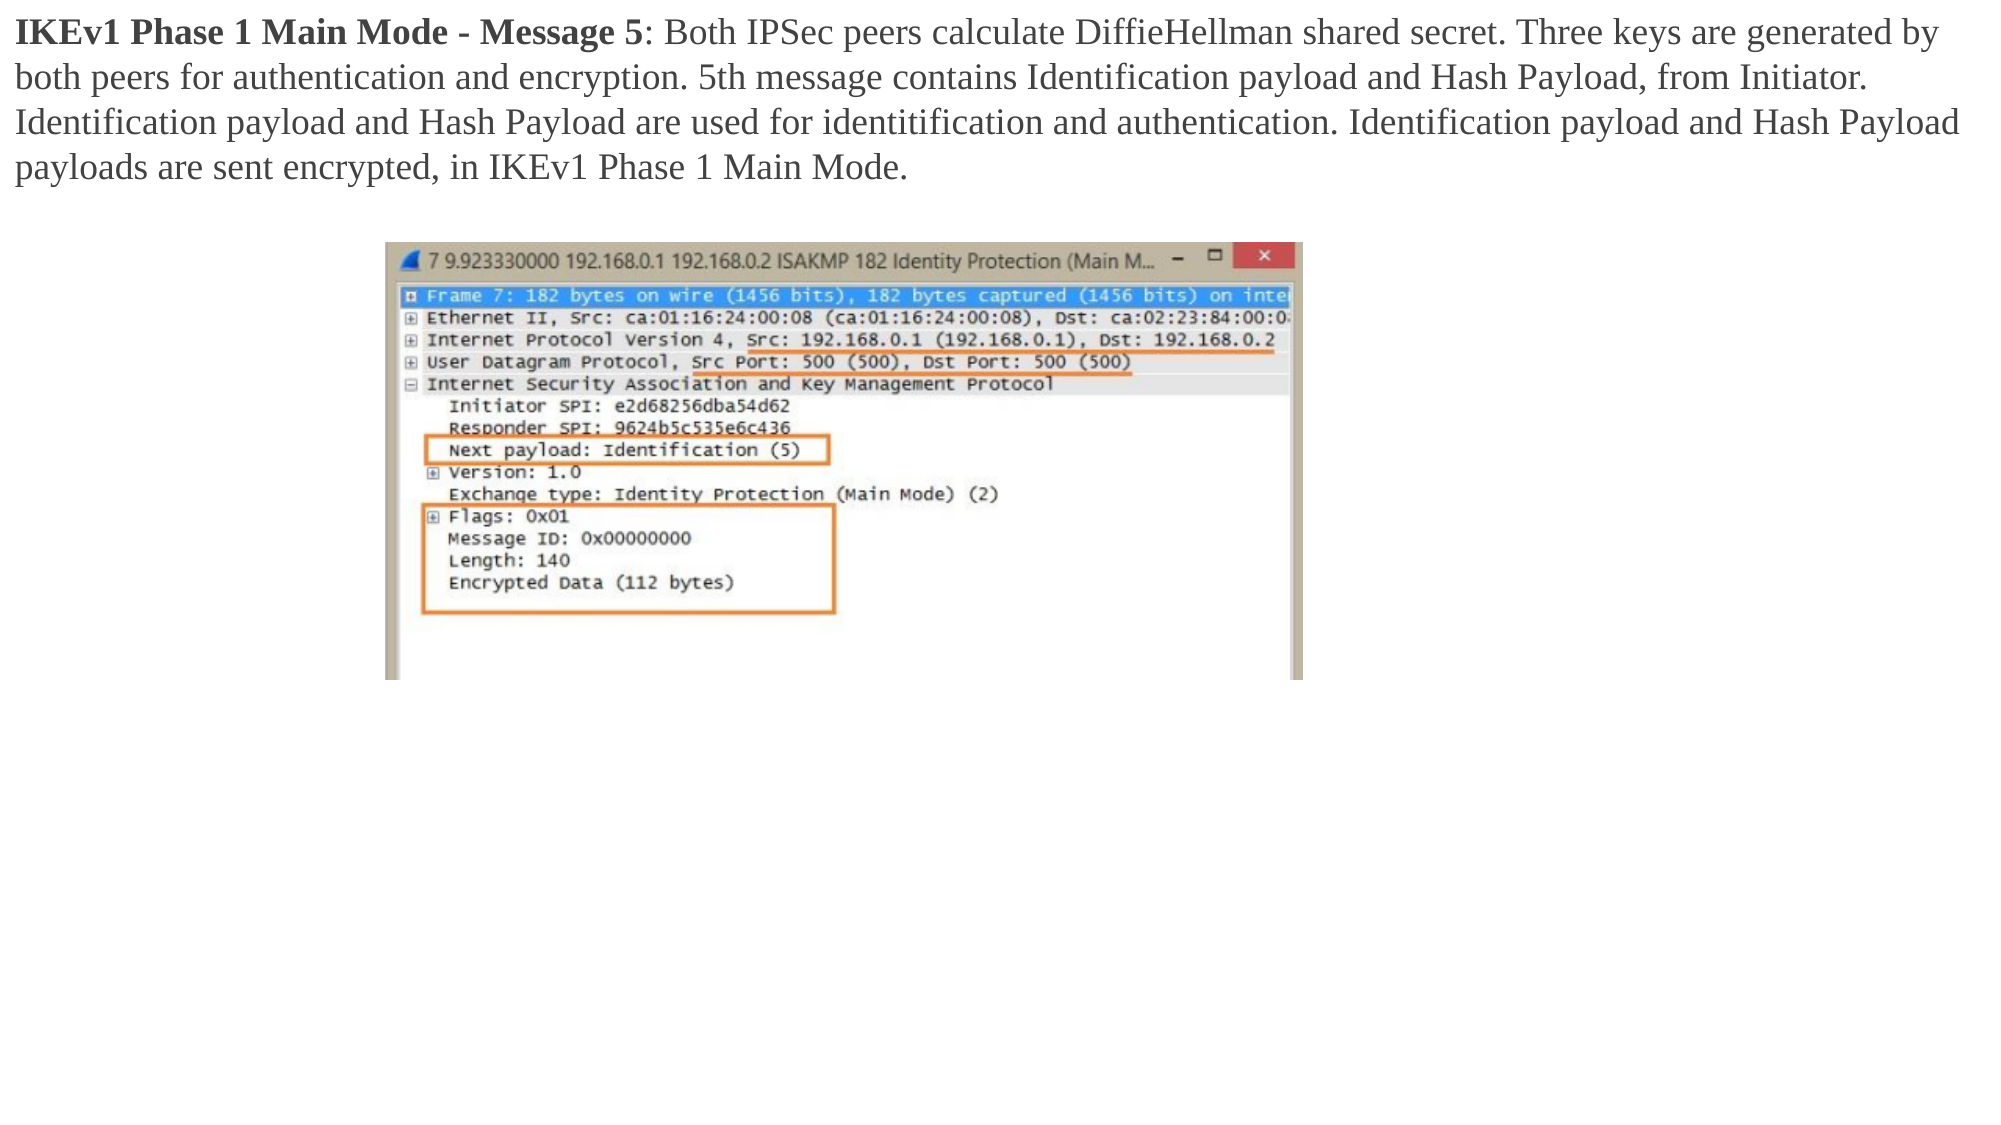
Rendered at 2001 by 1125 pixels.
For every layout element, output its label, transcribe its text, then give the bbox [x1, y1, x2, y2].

text_box IKEv1 Phase 1 Main Mode - Message 5: Both IPSec peers calculate DiffieHellman shared secret. Three keys are generated by both peers for authentication and encryption. 5th message contains Identification payload and Hash Payload, from Initiator. Identification payload and Hash Payload are used for identitification and authentication. Identification payload and Hash Payload payloads are sent encrypted, in IKEv1 Phase 1 Main Mode. [0, 0, 2000, 240]
picture [385, 242, 1303, 680]
